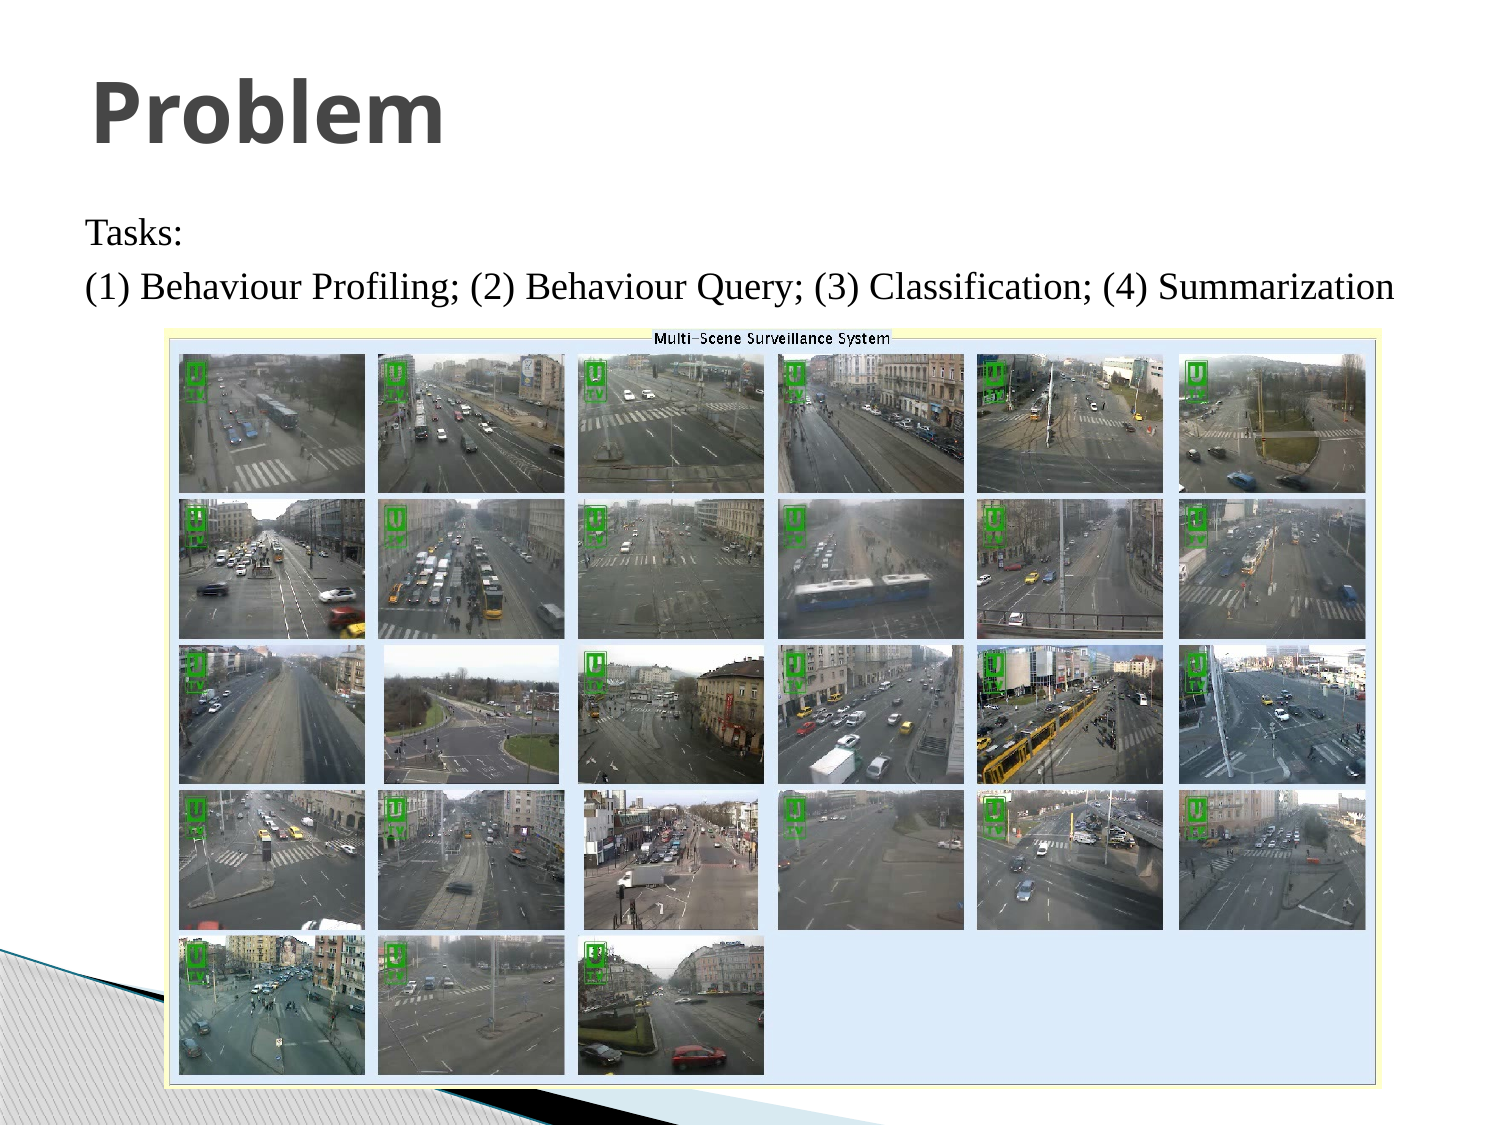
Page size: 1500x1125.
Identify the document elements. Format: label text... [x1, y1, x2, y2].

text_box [163, 327, 1383, 1091]
title Problem [75, 45, 1425, 173]
text_box Tasks: (1) Behaviour Profiling; (2) Behaviour Query; (3) Classification; (4) Summarization [70, 199, 1454, 352]
